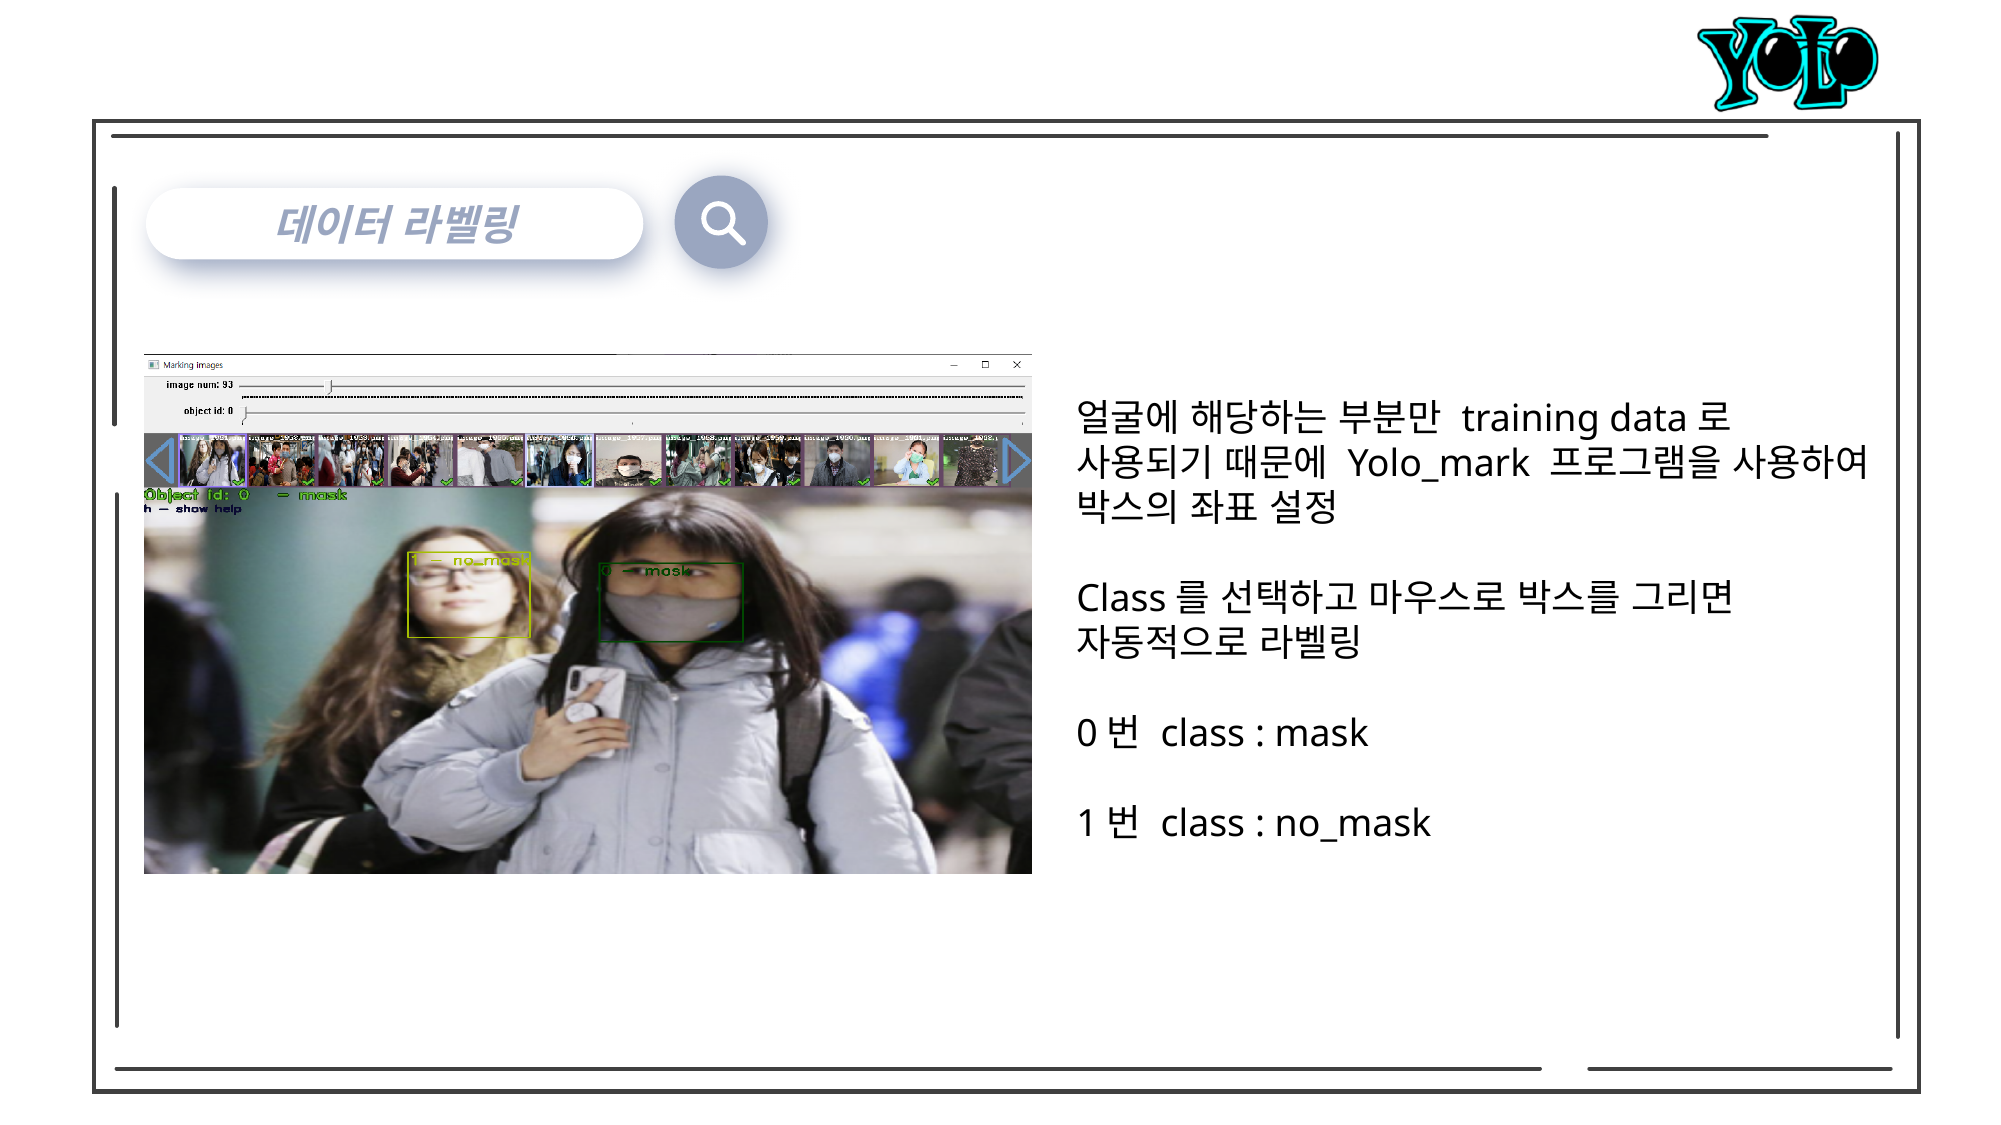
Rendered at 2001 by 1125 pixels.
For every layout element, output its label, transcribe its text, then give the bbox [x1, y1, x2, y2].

text_box [673, 174, 769, 270]
text_box [726, 226, 747, 247]
text_box 얼굴에 해당하는 부분만 training data로 사용되기 때문에 Yolo_mark 프로그램을 사용하여 박스의 좌표 설정 Class를 선택하고 마우스로 박스를 그리면 자동적으로 라벨링 0번 class : mask 1번 class : no_mask [1061, 386, 1886, 897]
picture [144, 354, 1032, 874]
text_box [93, 120, 1920, 1093]
text_box [700, 200, 737, 237]
picture [1683, 13, 1898, 115]
text_box 데이터 라벨링 [144, 187, 645, 261]
